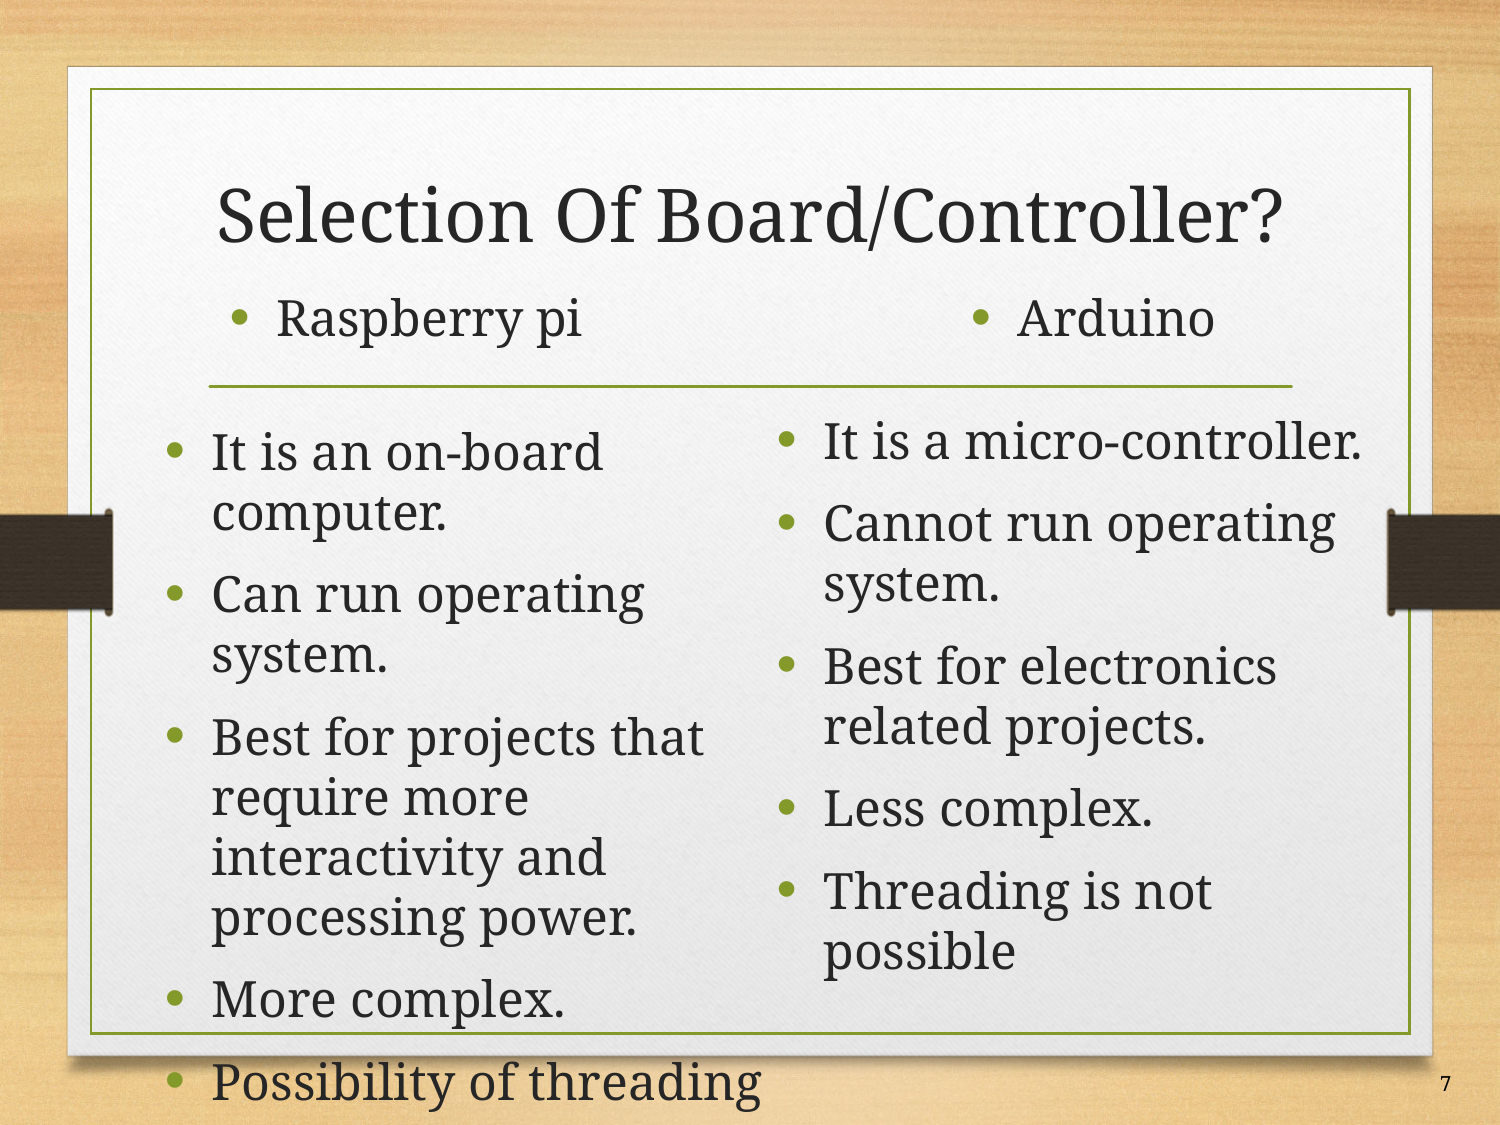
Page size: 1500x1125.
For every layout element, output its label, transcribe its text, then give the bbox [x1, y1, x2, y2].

text_box Raspberry pi [75, 278, 738, 396]
text_box It is an on-board computer. Can run operating system. Best for projects that require more interactivity and processing power. More complex. Possibility of threading [150, 412, 761, 900]
text_box [74, 24, 1425, 231]
text_box It is a micro-controller. Cannot run operating system. Best for electronics related projects. Less complex. Threading is not possible [761, 401, 1425, 1050]
text_box Arduino [761, 278, 1425, 396]
title Selection Of Board/Controller? [193, 231, 1309, 365]
slide_number 7 [1345, 1062, 1467, 1108]
picture [0, 0, 1500, 1125]
